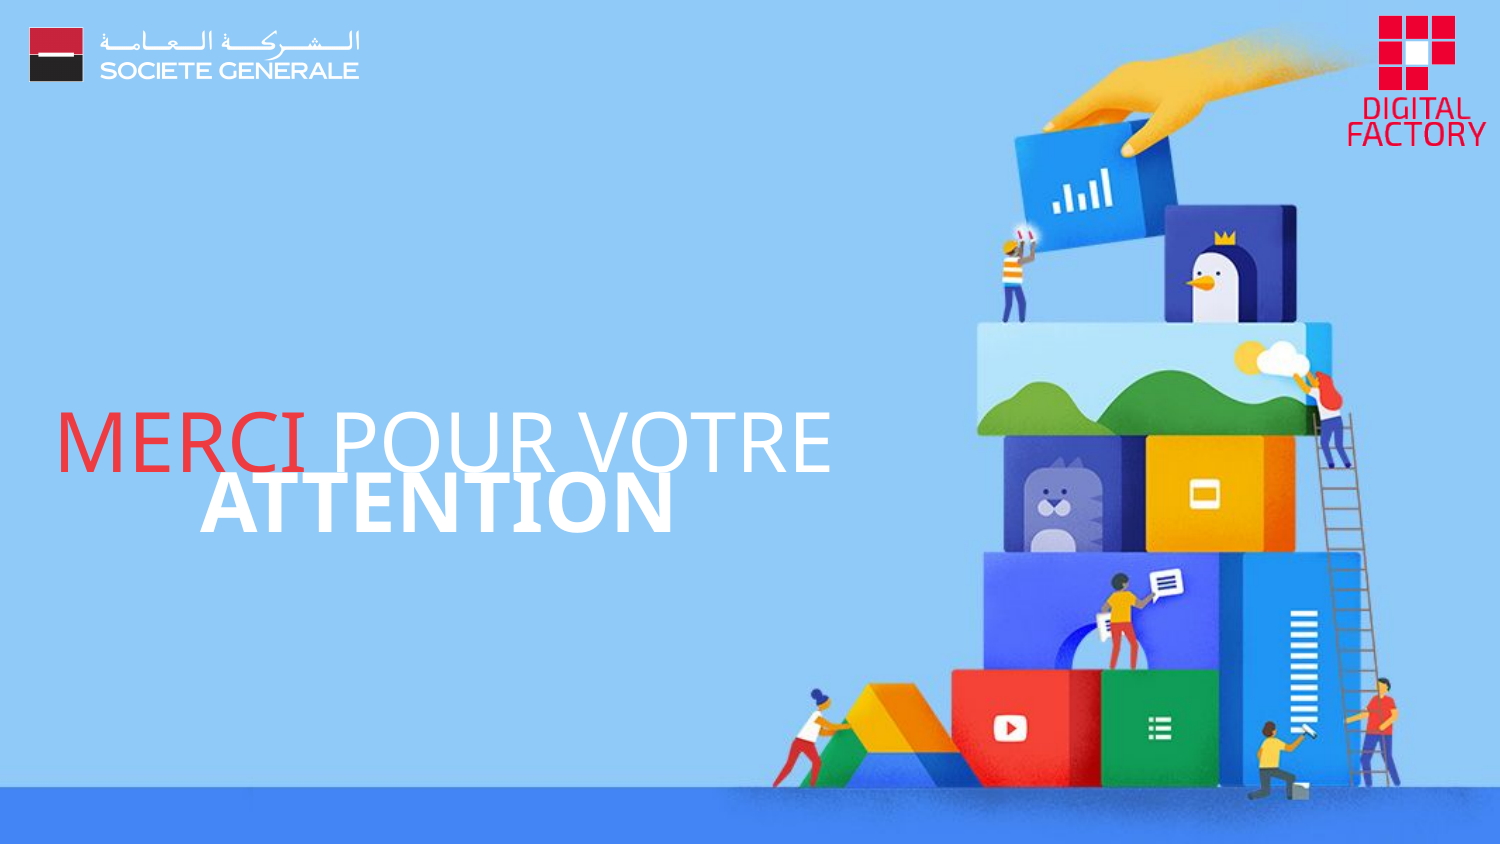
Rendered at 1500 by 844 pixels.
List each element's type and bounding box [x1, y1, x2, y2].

text_box [0, 0, 1500, 844]
picture [29, 22, 360, 82]
picture [1345, 10, 1489, 153]
